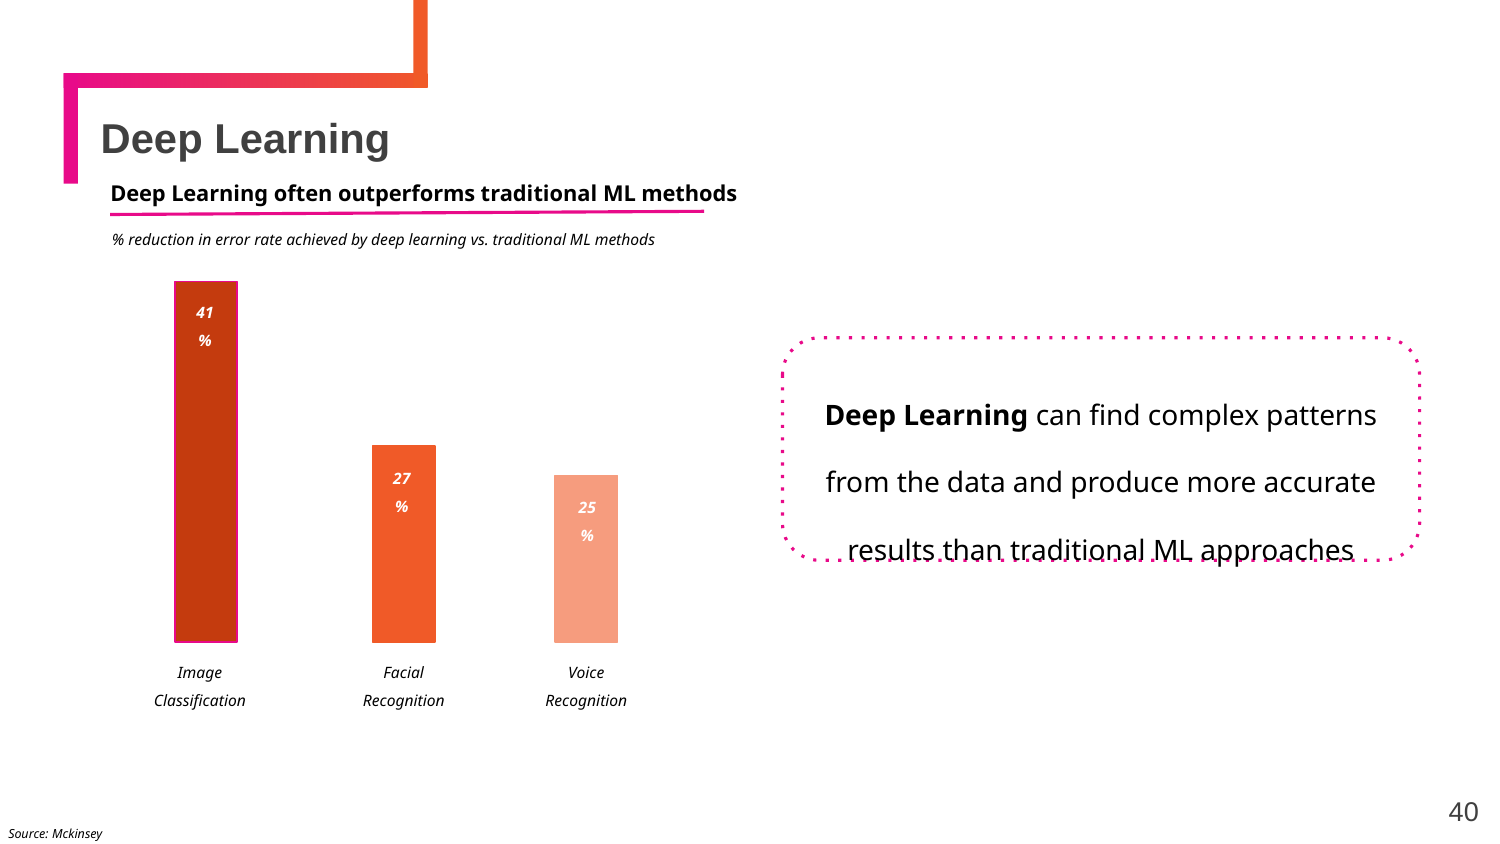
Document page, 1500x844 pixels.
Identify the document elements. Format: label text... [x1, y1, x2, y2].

text_box [1413, 353, 1420, 545]
text_box % reduction in error rate achieved by deep learning vs. traditional ML methods [100, 219, 935, 258]
text_box Deep Learning can find complex patterns from the data and produce more accurate results than traditional ML approaches [789, 352, 1413, 578]
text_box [109, 211, 705, 215]
title Deep Learning [100, 117, 1455, 259]
text_box Deep Learning often outperforms traditional ML methods [99, 168, 933, 218]
slide_number 40 [1403, 779, 1494, 844]
text_box [782, 353, 789, 545]
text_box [121, 281, 683, 722]
text_box Source: Mckinsey [0, 807, 155, 844]
text_box [790, 337, 1412, 352]
